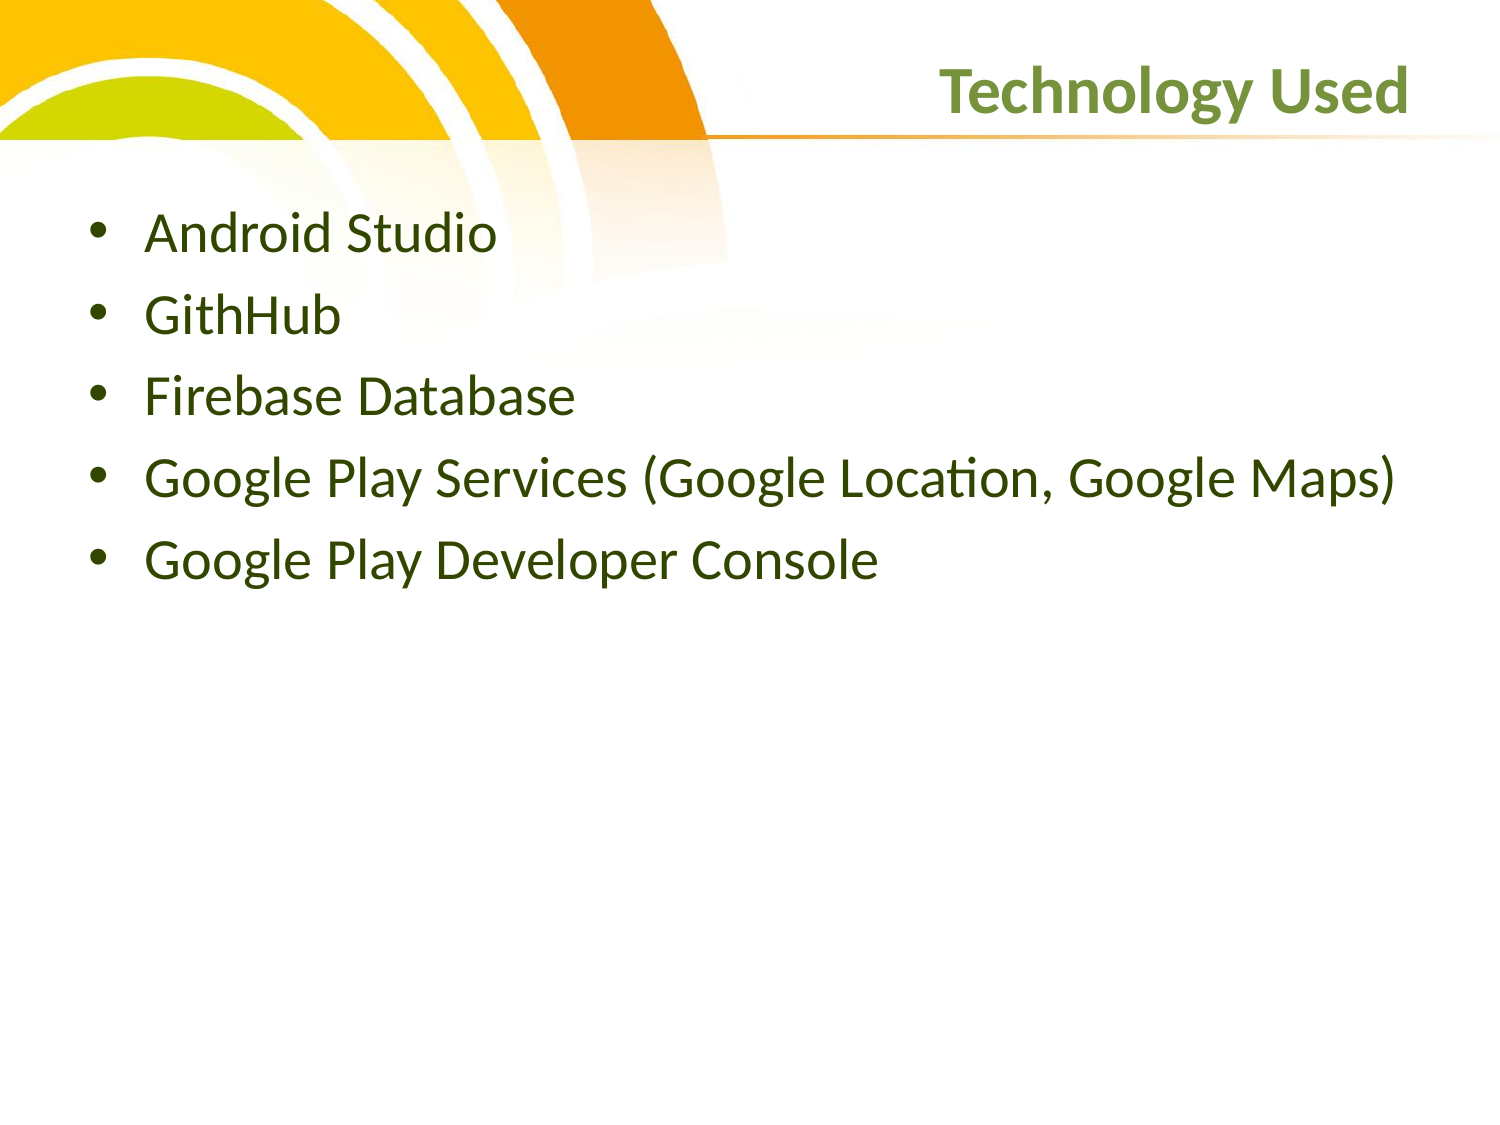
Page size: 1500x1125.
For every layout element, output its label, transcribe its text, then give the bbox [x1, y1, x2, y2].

title Technology Used [73, 36, 1427, 137]
picture [0, 0, 1500, 1125]
list Android Studio GithHub Firebase Database Google Play Services (Google Location, Google Maps) Google Play Developer Console [73, 186, 1427, 1011]
